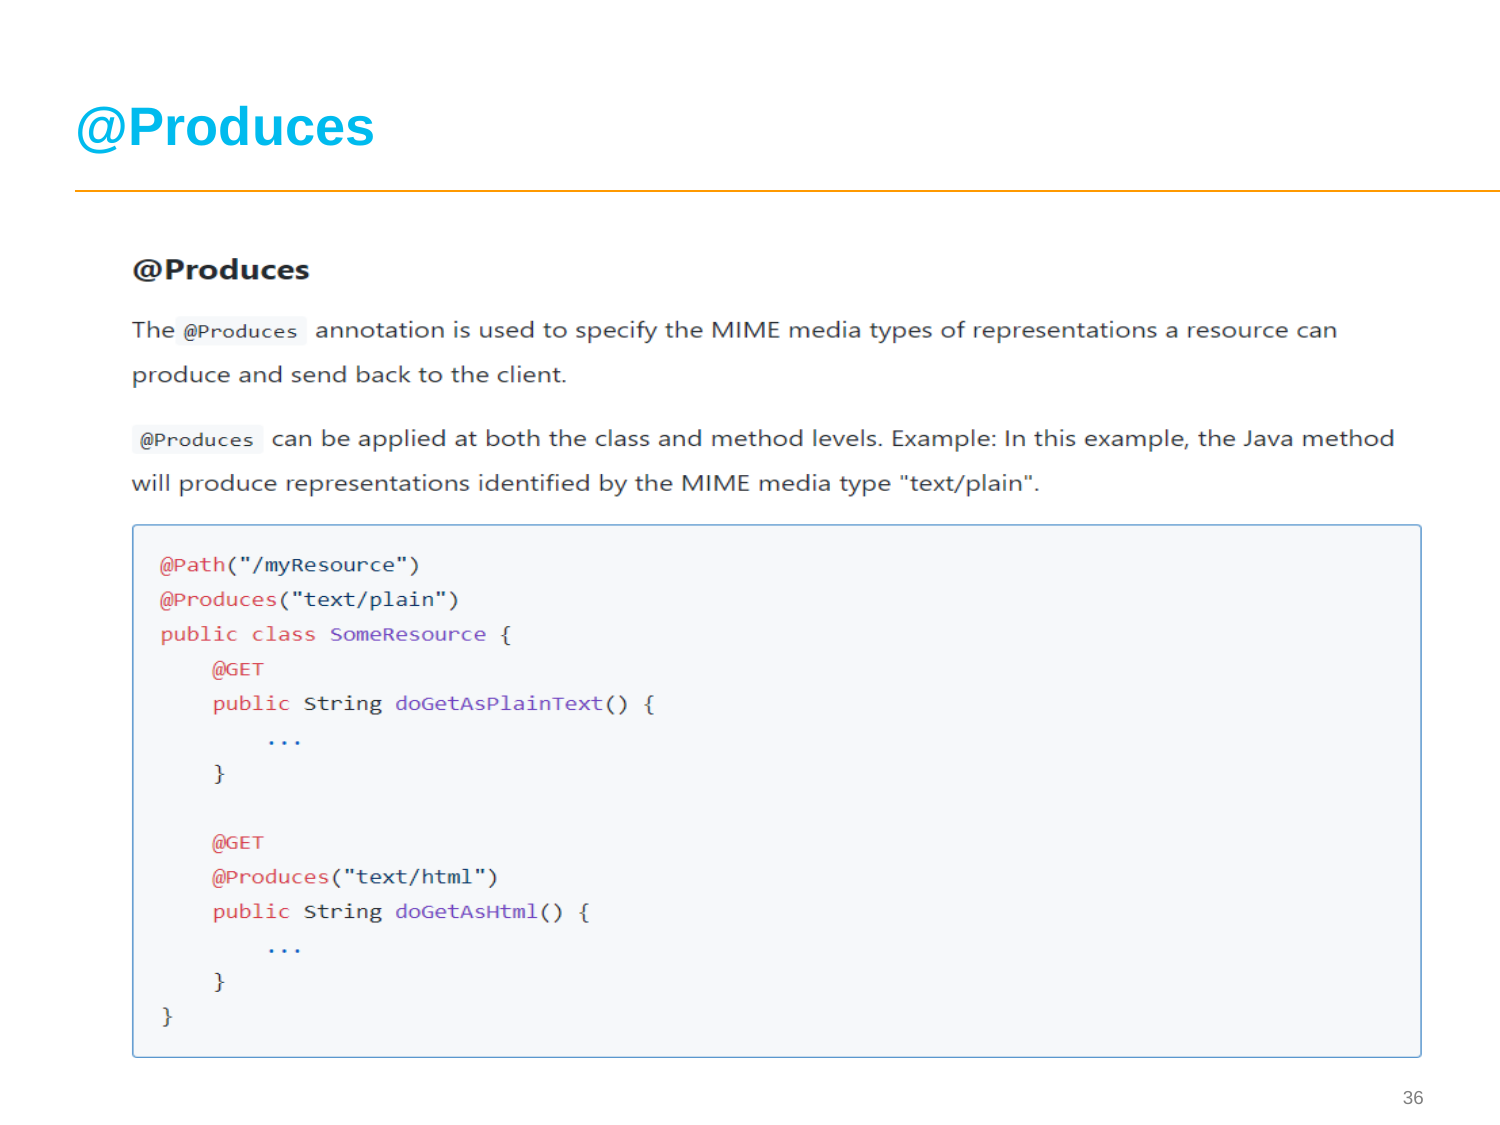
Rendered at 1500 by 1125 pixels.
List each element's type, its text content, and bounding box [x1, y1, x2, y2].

title @Produces [75, 27, 1422, 157]
picture [75, 224, 1463, 1084]
